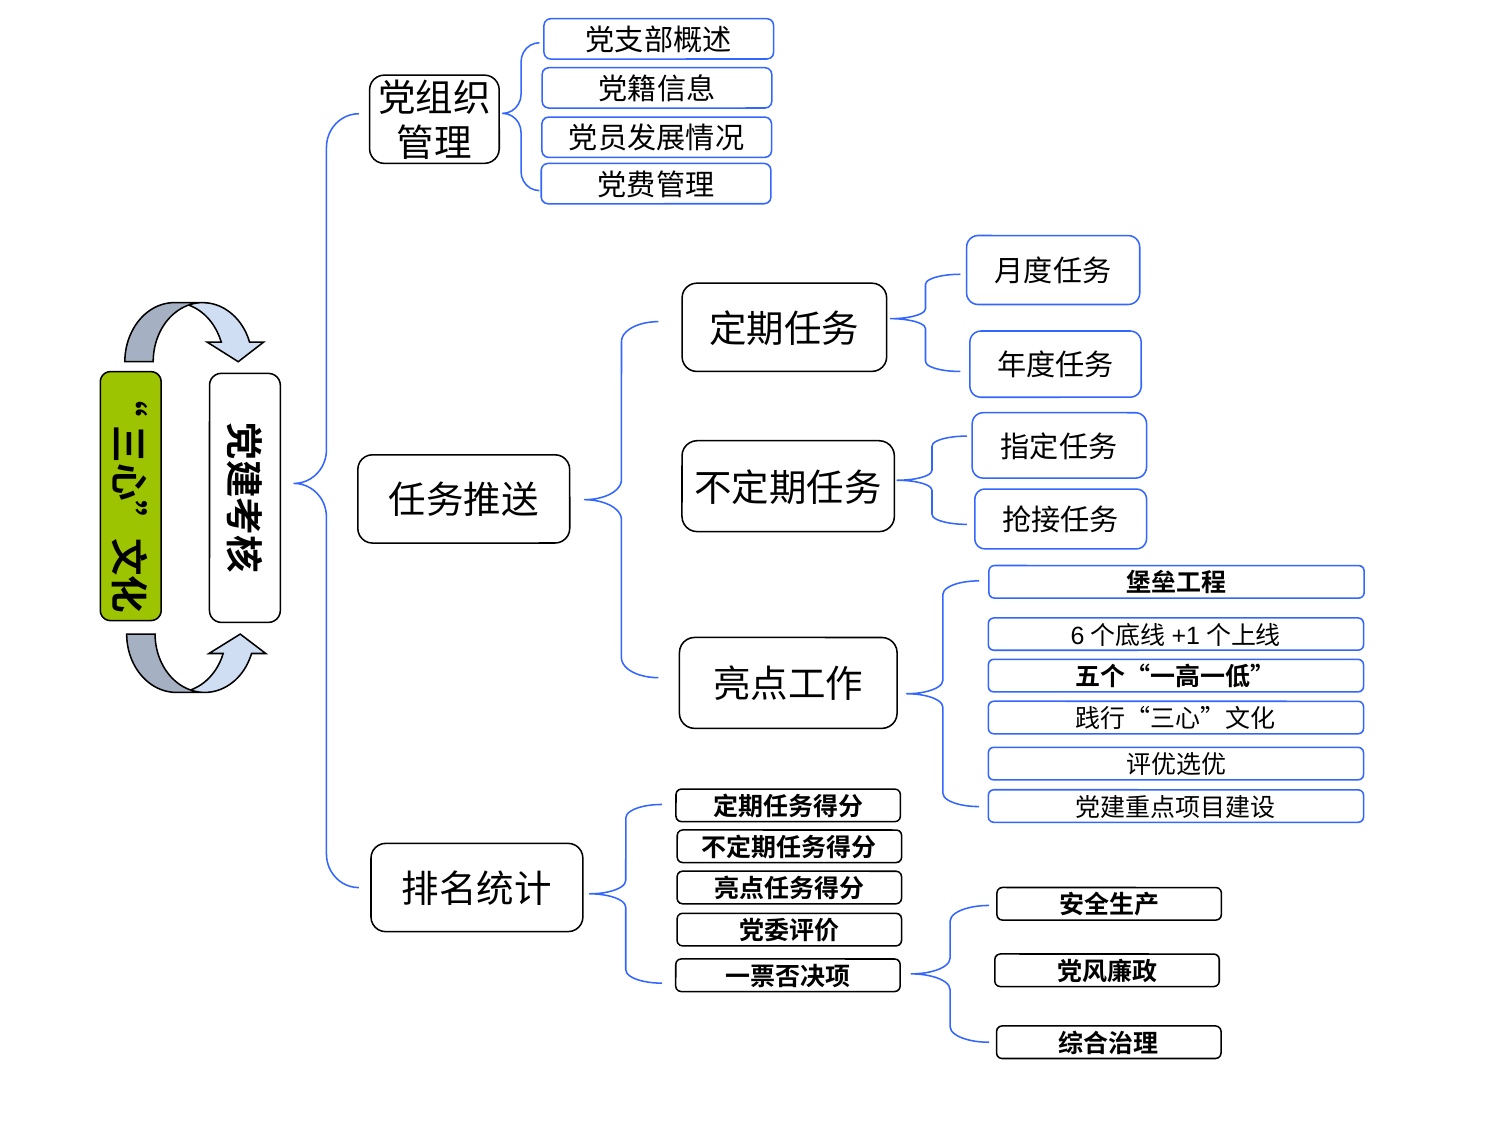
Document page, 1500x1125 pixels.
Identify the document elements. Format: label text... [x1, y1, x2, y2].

text_box 排名统计 [370, 843, 583, 932]
text_box 亮点任务得分 [677, 871, 902, 904]
text_box 定期任务 [682, 283, 887, 372]
text_box [294, 113, 359, 888]
text_box [911, 905, 990, 1043]
text_box 指定任务 [972, 412, 1147, 479]
text_box 党组织 管理 [369, 75, 500, 164]
text_box [906, 580, 980, 807]
text_box 6个底线+1个上线 [988, 617, 1364, 651]
text_box 综合治理 [996, 1025, 1222, 1059]
text_box 不定期任务得分 [677, 829, 902, 863]
text_box [124, 302, 264, 362]
text_box 五个“一高一低” [988, 659, 1364, 692]
text_box [890, 274, 961, 372]
text_box 年度任务 [969, 331, 1142, 398]
text_box 党支部概述 [543, 18, 774, 60]
text_box 党建重点项目建设 [988, 789, 1364, 823]
text_box 党费管理 [541, 163, 771, 204]
text_box 月度任务 [966, 235, 1140, 305]
text_box 抢接任务 [974, 489, 1147, 549]
text_box 堡垒工程 [988, 565, 1365, 599]
text_box [126, 634, 266, 693]
text_box 党员发展情况 [541, 117, 772, 158]
text_box 党委评价 [677, 913, 902, 946]
text_box 党风廉政 [994, 953, 1220, 987]
text_box [584, 321, 659, 678]
text_box [897, 436, 967, 525]
text_box 一票否决项 [675, 958, 901, 992]
text_box [502, 42, 540, 191]
text_box 践行“三心”文化 [988, 701, 1364, 734]
text_box “三心”文化 [100, 371, 162, 621]
text_box 不定期任务 [681, 440, 895, 532]
text_box 亮点工作 [679, 637, 898, 729]
text_box 评优选优 [988, 747, 1364, 780]
text_box [589, 804, 663, 984]
text_box 任务推送 [359, 454, 570, 544]
text_box 党建考核 [209, 373, 281, 623]
text_box 党籍信息 [542, 67, 772, 109]
text_box 定期任务得分 [675, 789, 901, 822]
text_box 安全生产 [996, 887, 1222, 921]
